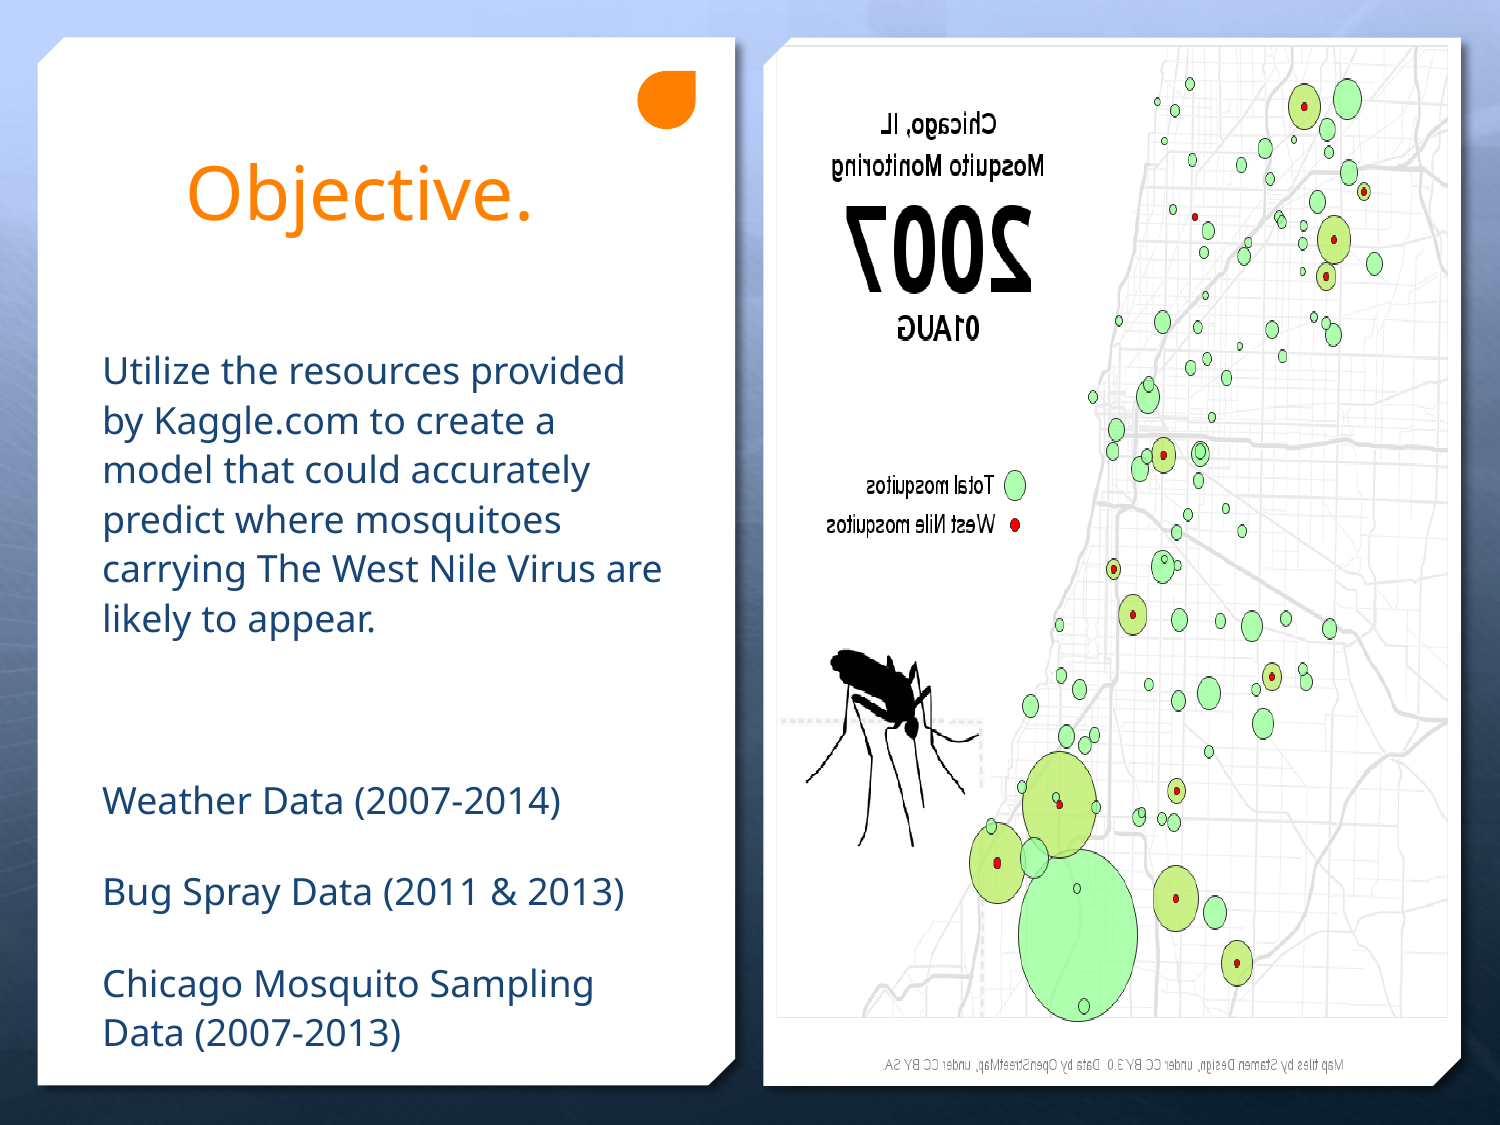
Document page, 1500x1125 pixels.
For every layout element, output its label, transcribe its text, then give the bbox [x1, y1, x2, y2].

list Utilize the resources provided by Kaggle.com to create a model that could accurately predict where mosquitoes carrying The West Nile Virus are likely to appear. Weather Data (2007-2014) Bug Spray Data (2011 & 2013) Chicago Mosquito Sampling Data (2007-2013) [86, 335, 687, 1044]
picture [762, 36, 1462, 1087]
title Objective. [59, 95, 660, 286]
